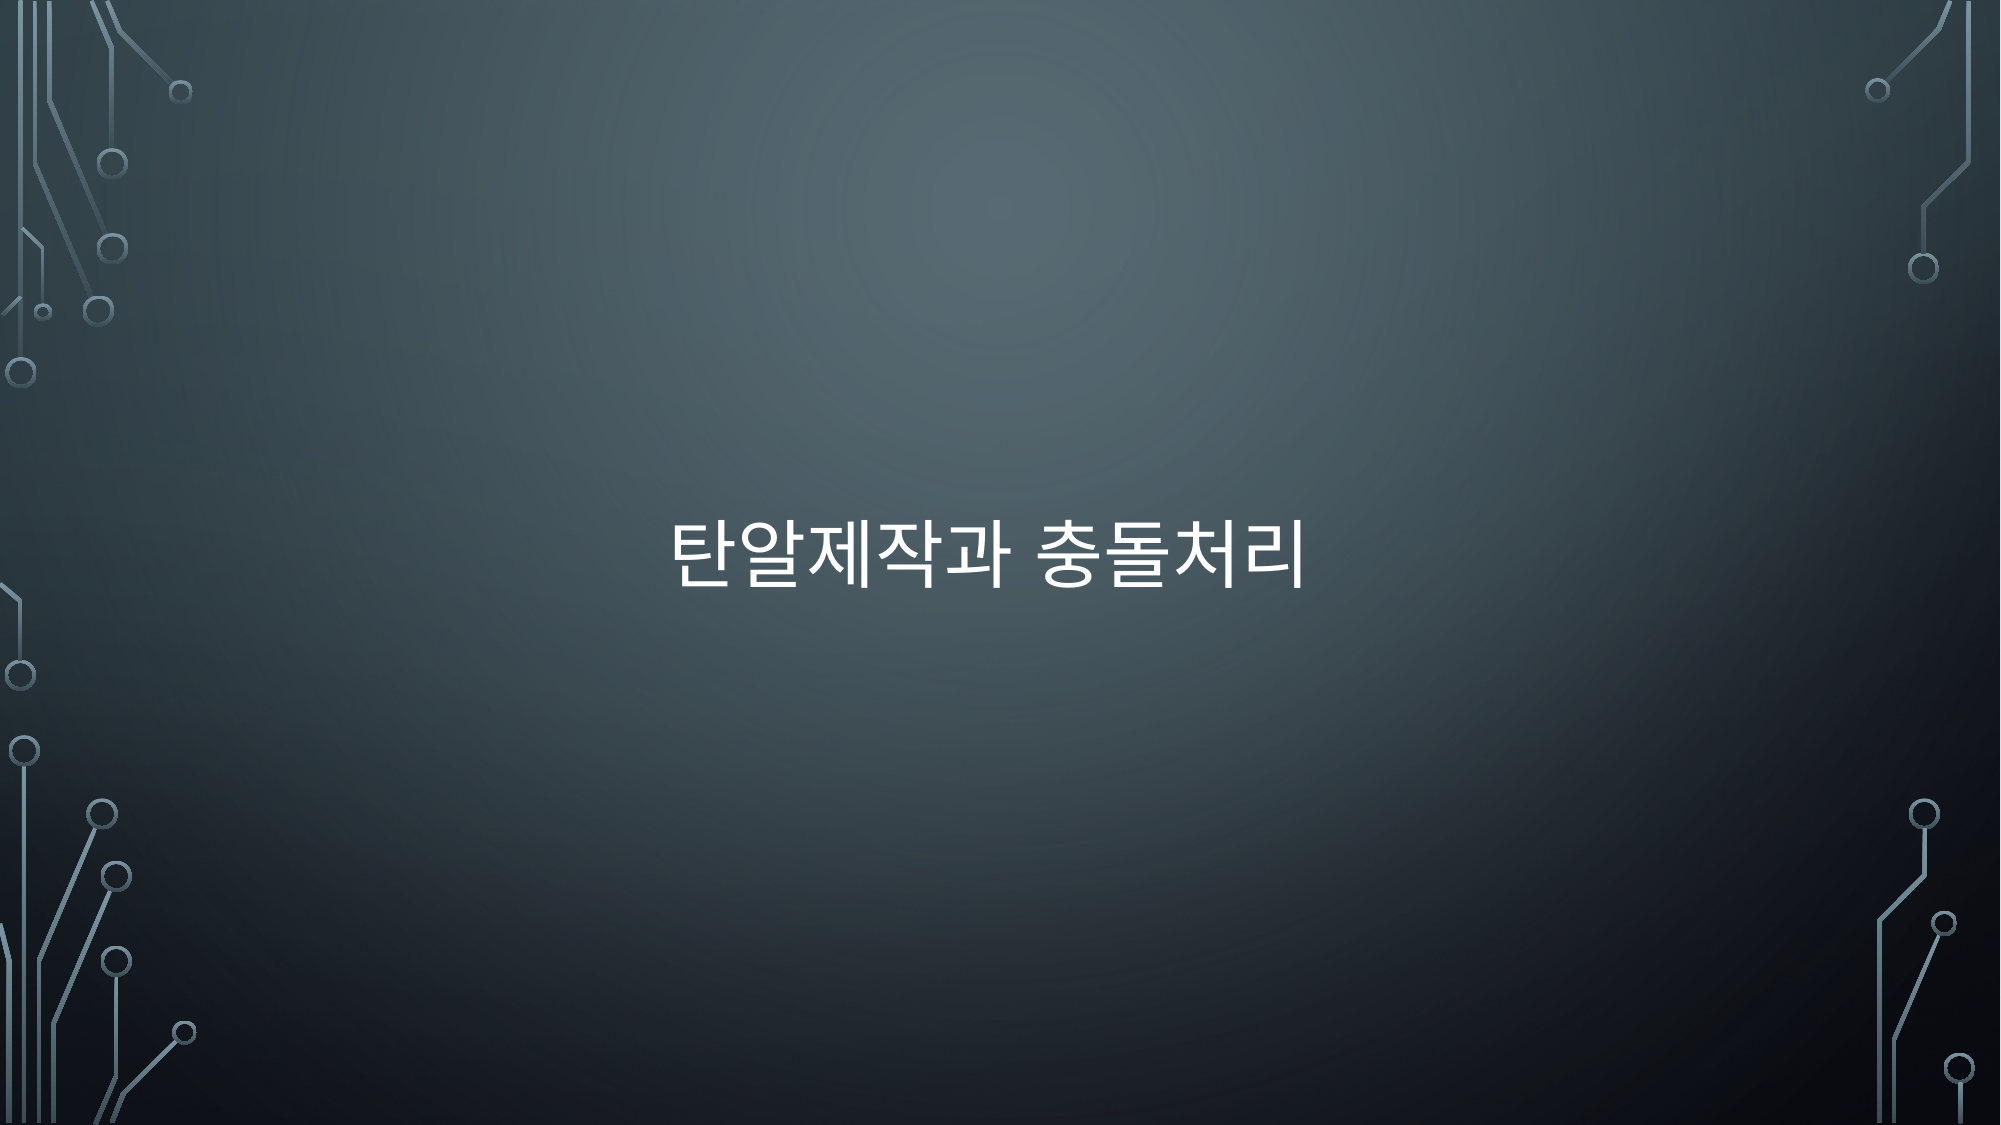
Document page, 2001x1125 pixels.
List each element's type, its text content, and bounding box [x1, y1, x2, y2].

title 탄알제작과 충돌처리 [177, 498, 1803, 619]
